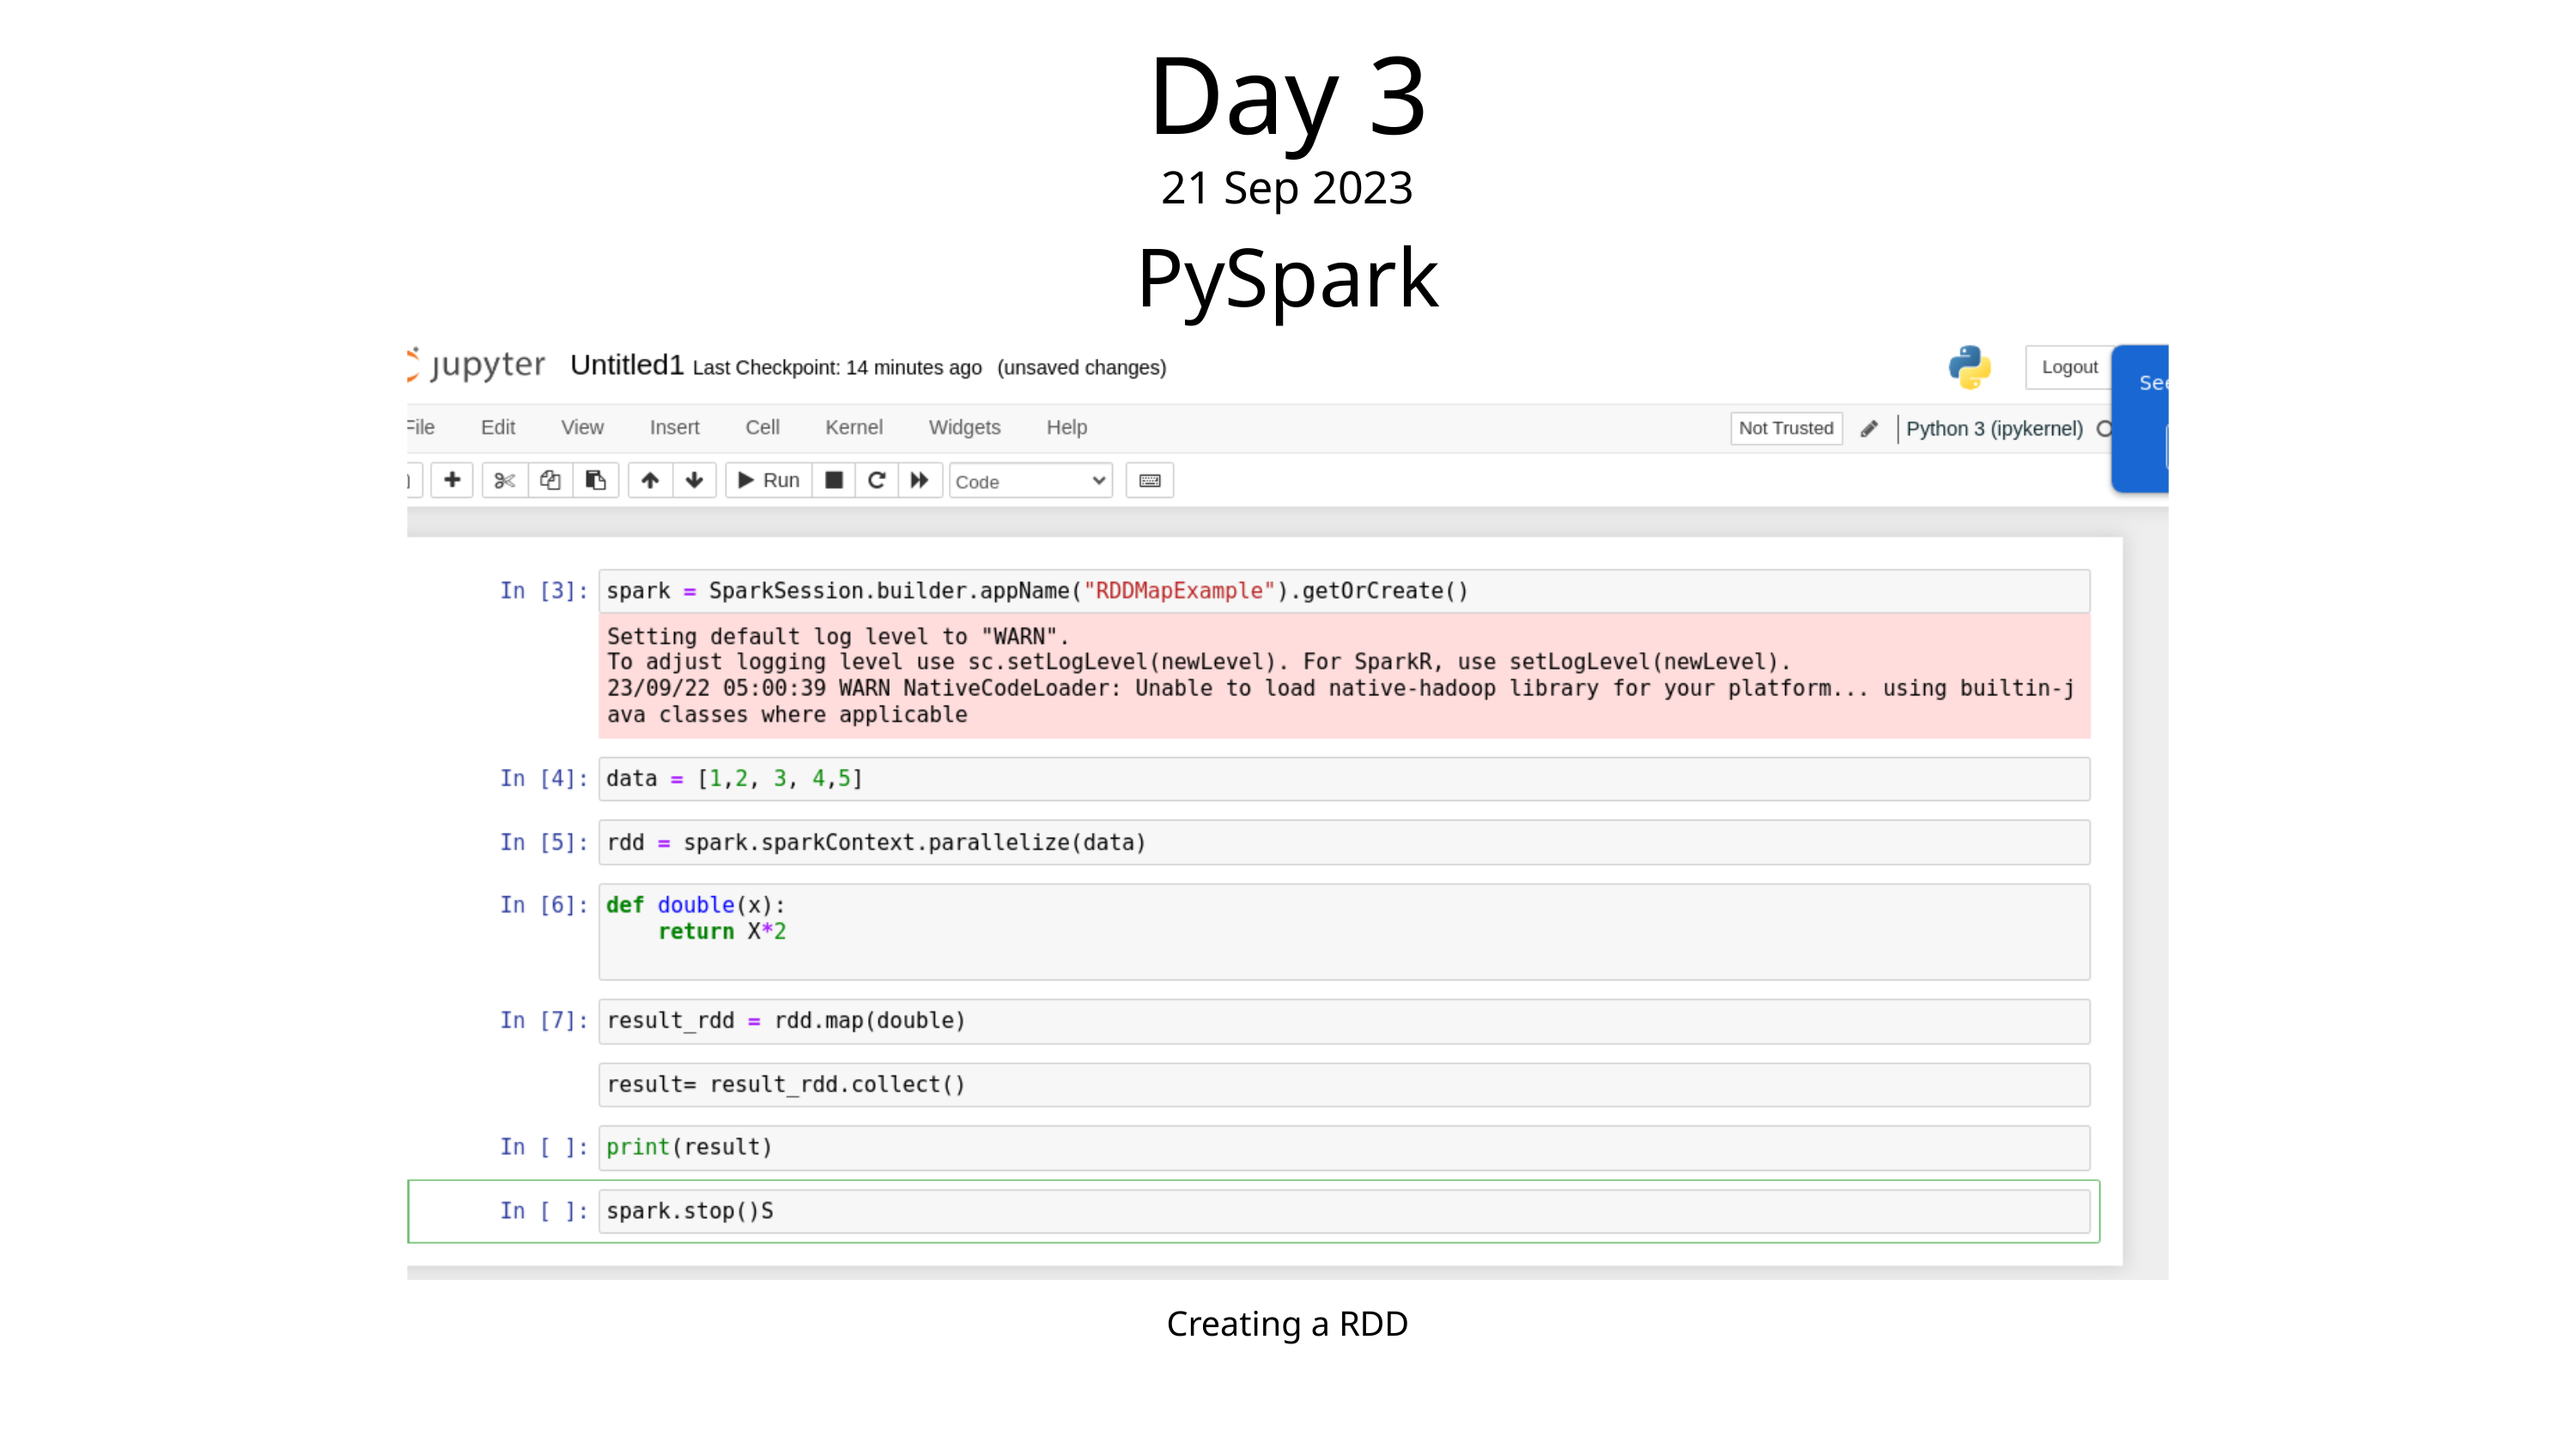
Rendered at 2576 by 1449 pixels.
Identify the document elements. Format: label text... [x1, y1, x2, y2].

text_box Creating a RDD [1158, 1295, 1418, 1343]
text_box PySpark [744, 209, 1832, 324]
text_box [407, 340, 2169, 1280]
text_box Day 3 [891, 5, 1685, 156]
text_box 21 Sep 2023 [1161, 149, 1415, 213]
